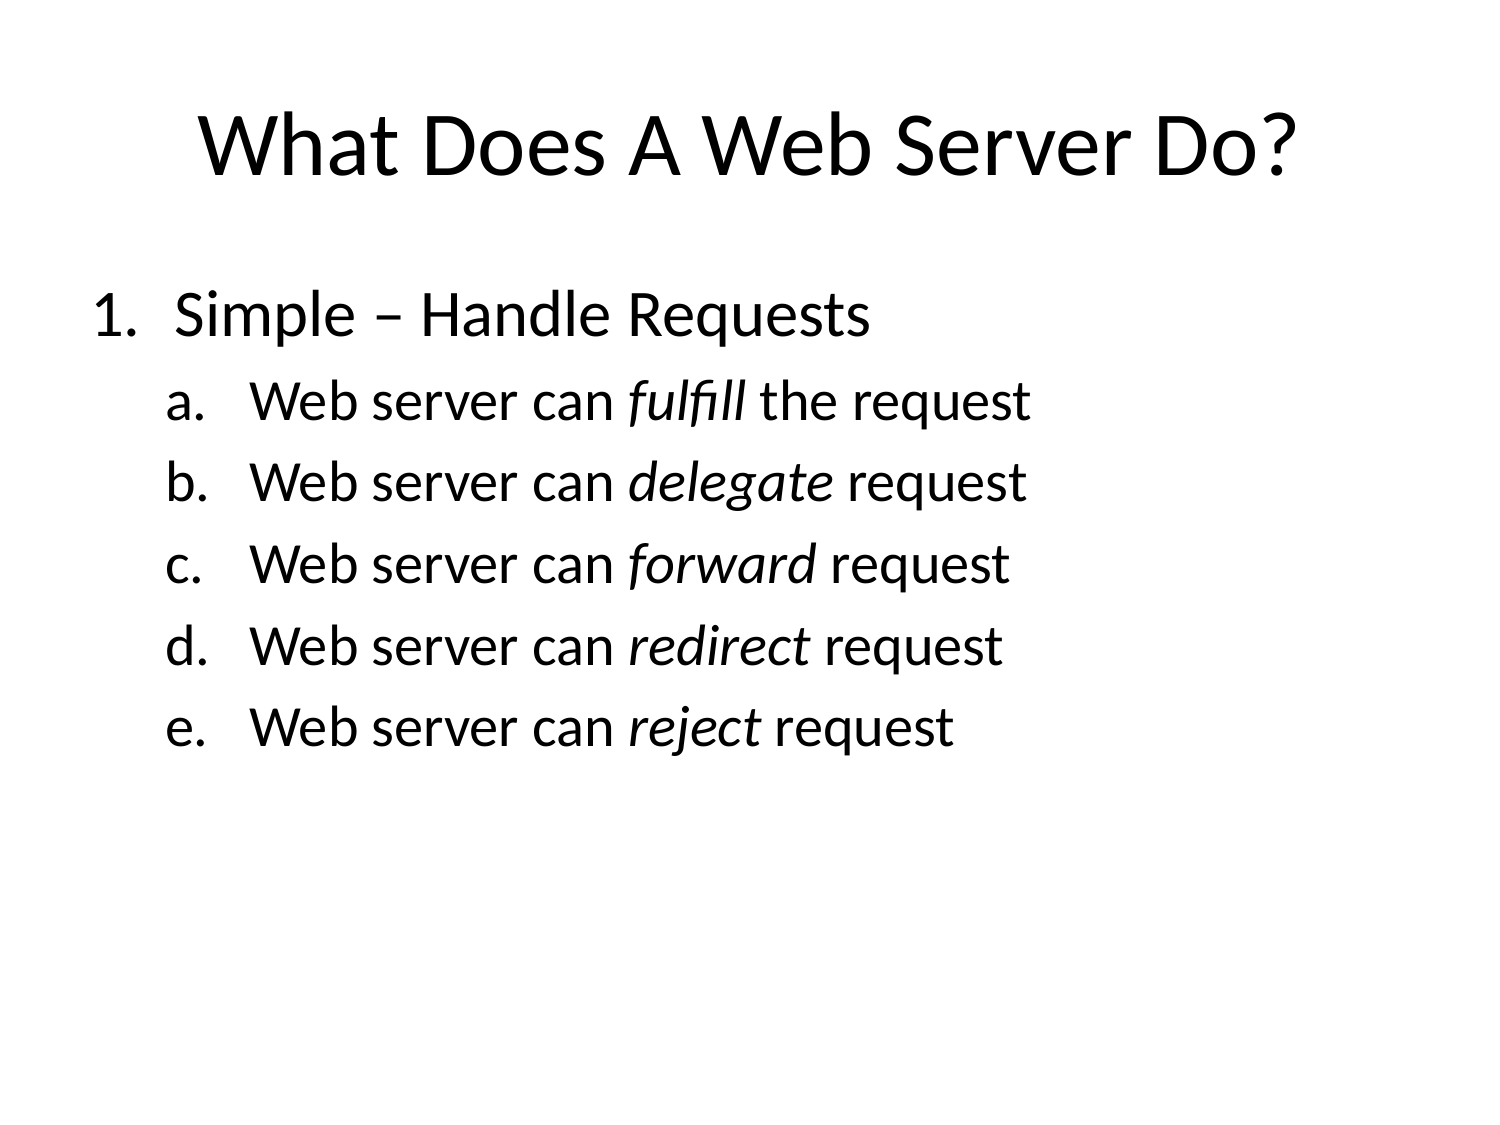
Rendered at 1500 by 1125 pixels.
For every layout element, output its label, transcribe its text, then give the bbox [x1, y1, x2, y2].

title What Does A Web Server Do? [75, 45, 1425, 233]
list Simple – Handle Requests Web server can fulfill the request Web server can delegate request Web server can forward request Web server can redirect request Web server can reject request [75, 262, 1425, 1005]
